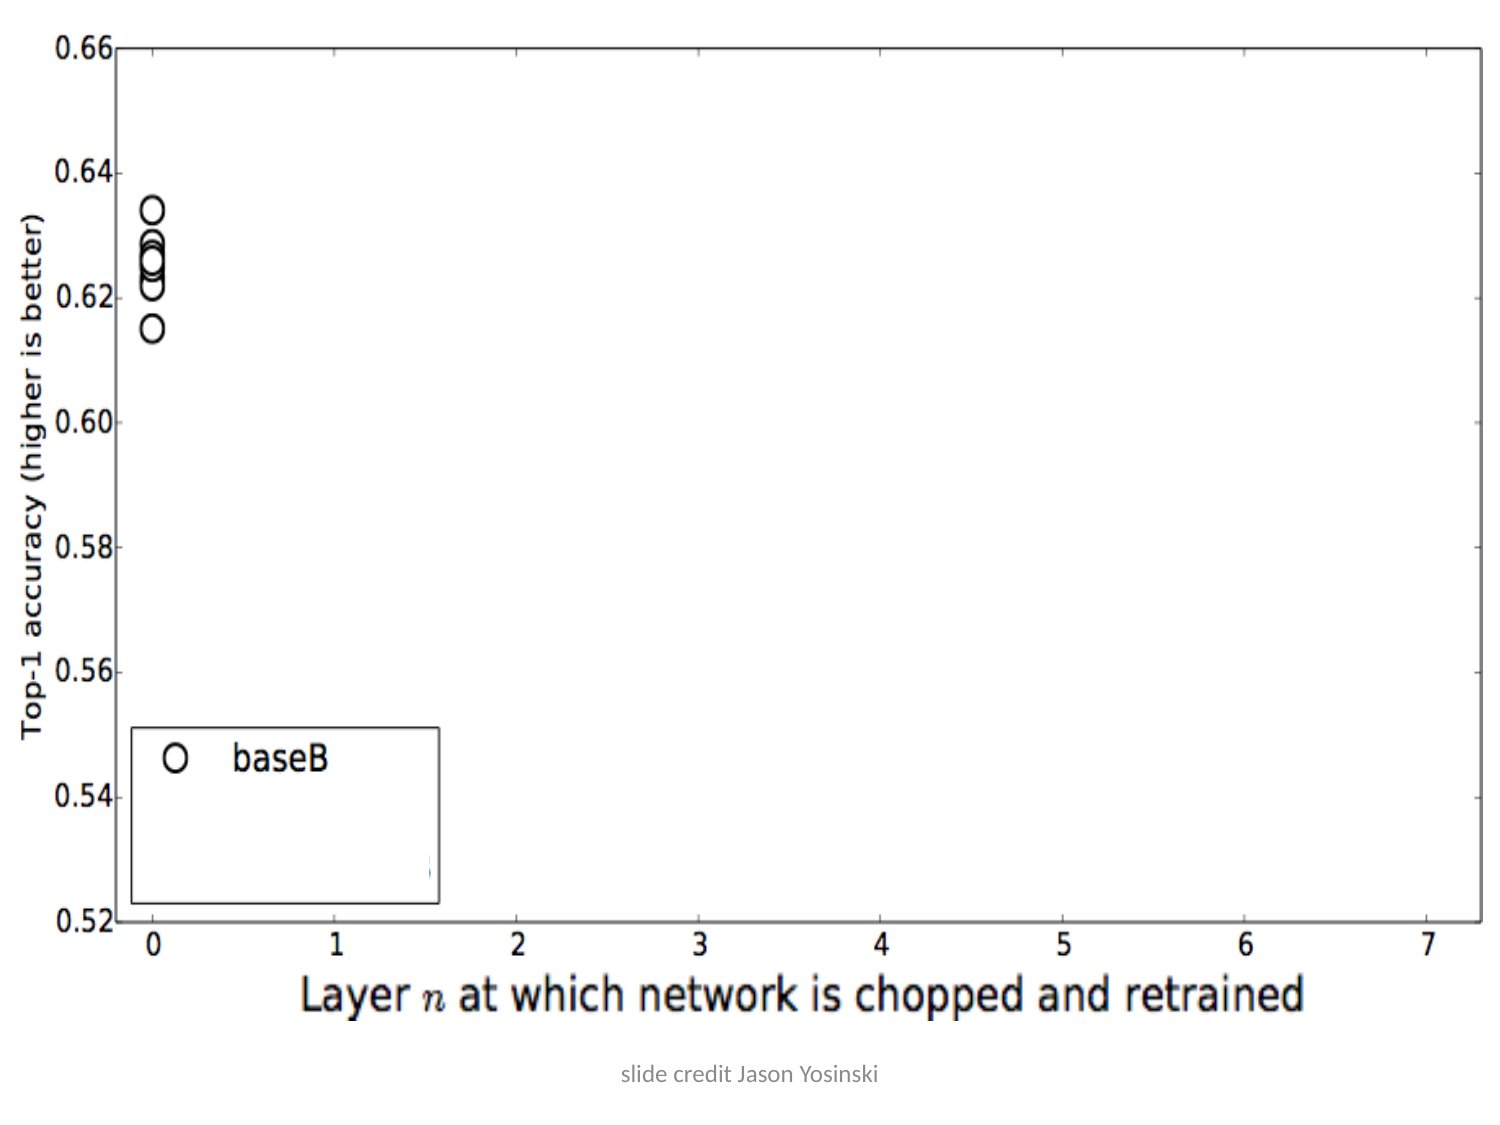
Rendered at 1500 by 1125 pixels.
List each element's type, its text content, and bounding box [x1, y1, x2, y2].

picture [19, 34, 1483, 1022]
footer slide credit Jason Yosinski [512, 1042, 988, 1103]
